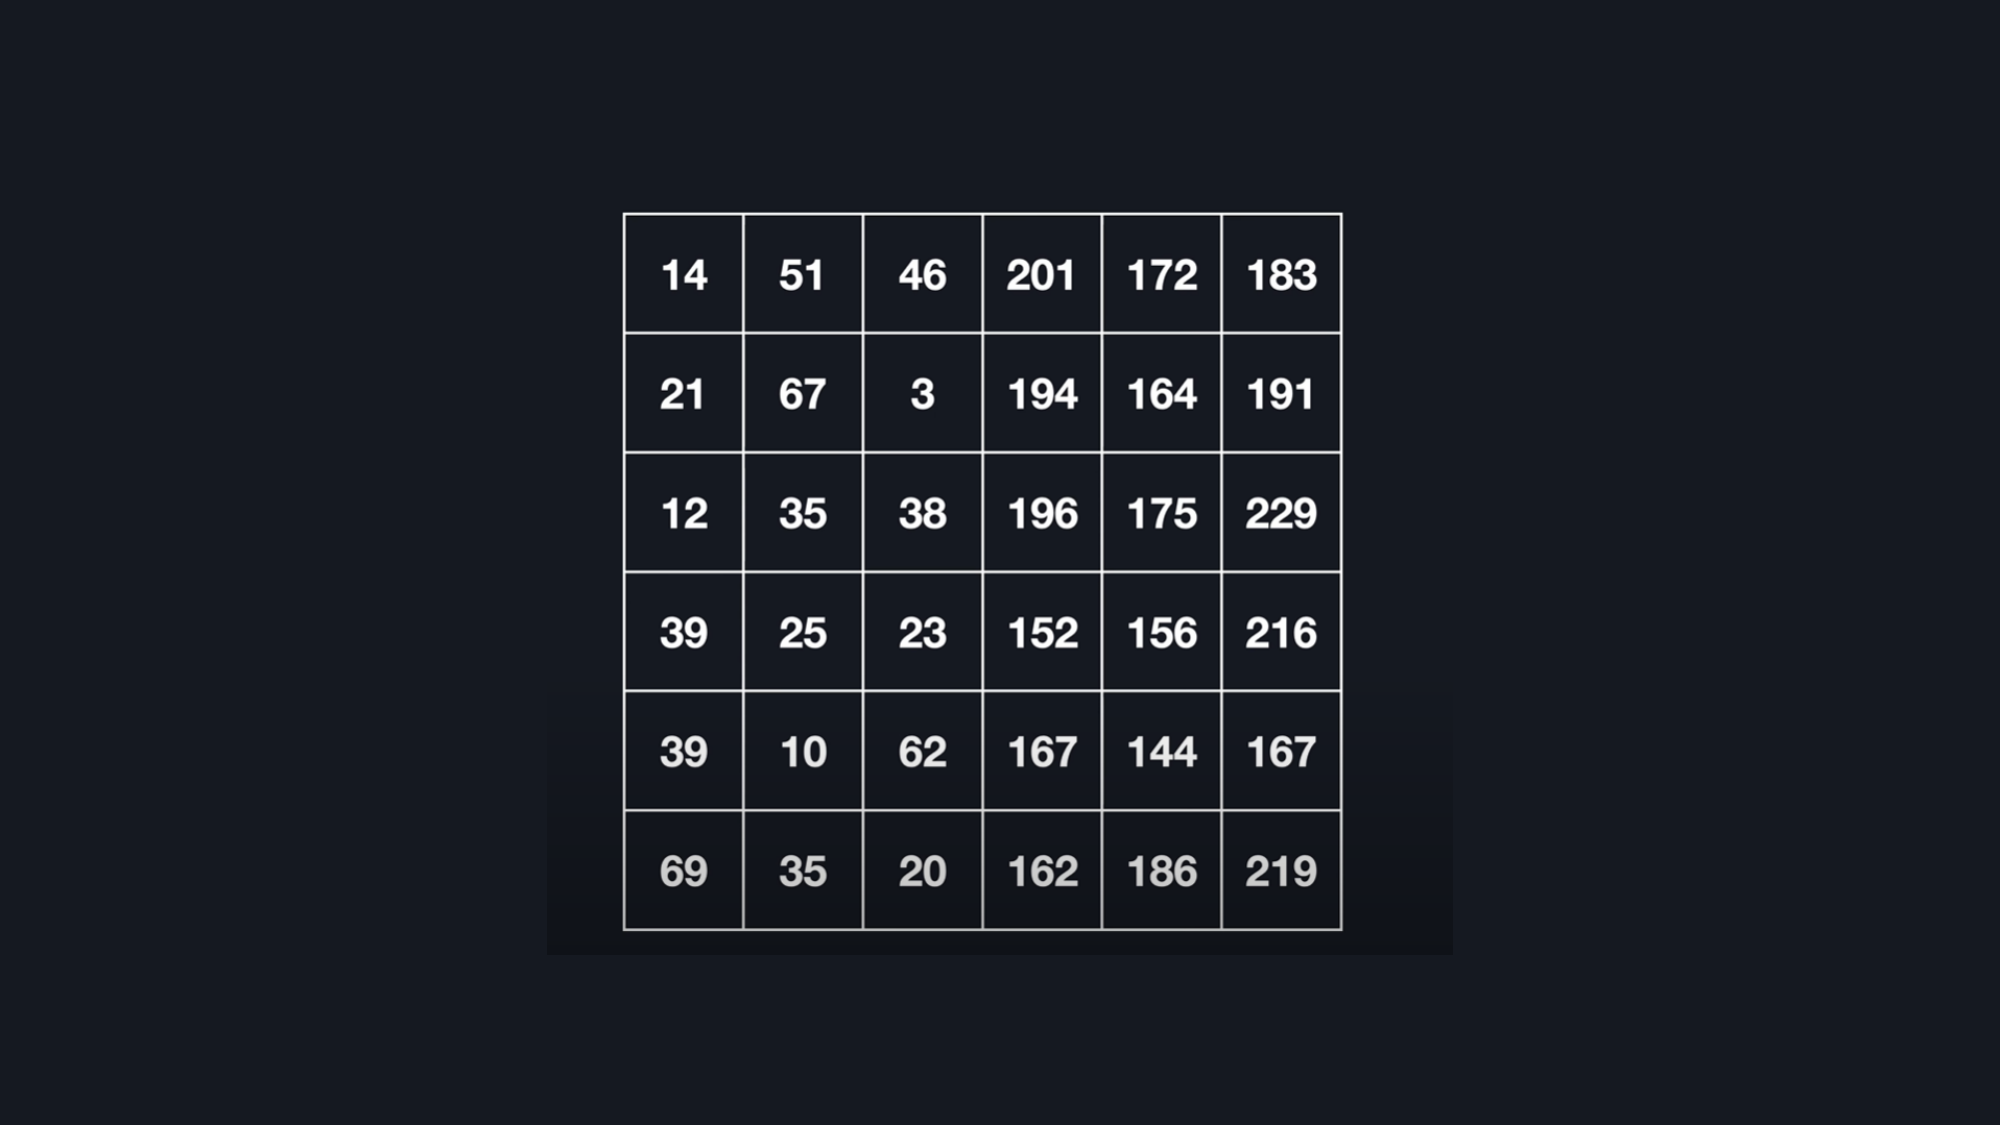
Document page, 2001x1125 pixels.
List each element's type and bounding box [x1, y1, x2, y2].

picture [547, 170, 1453, 955]
